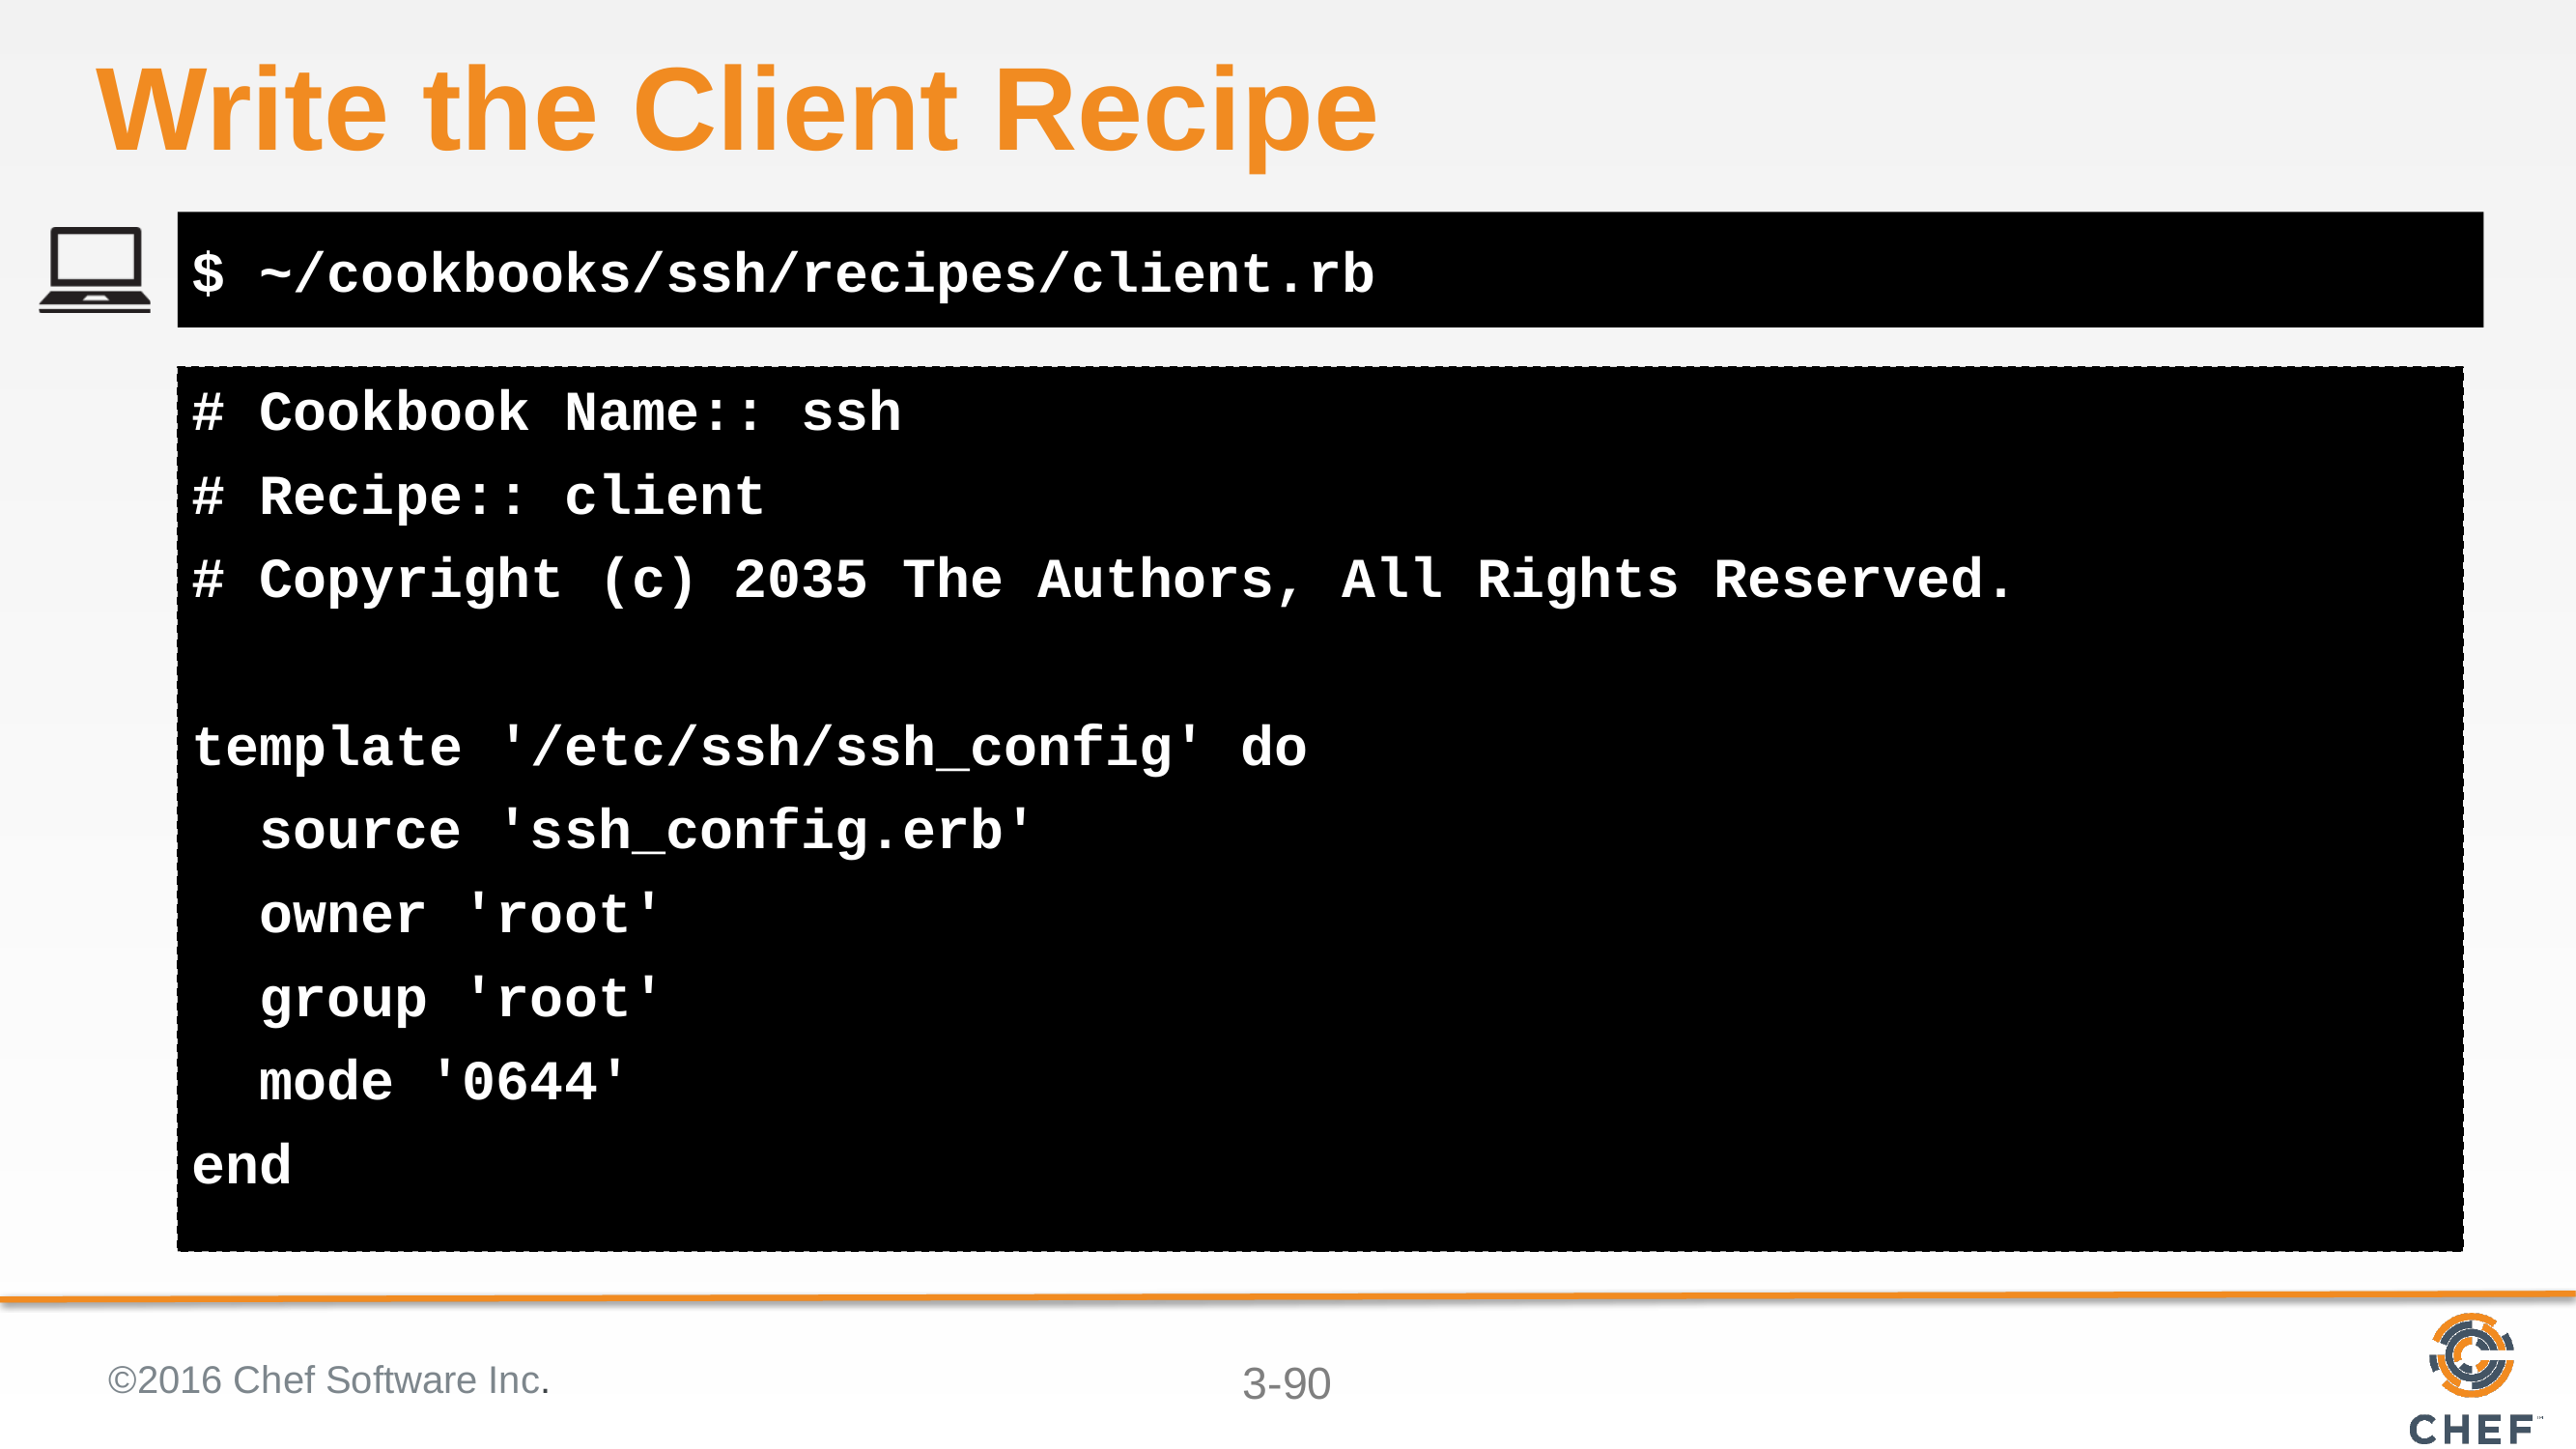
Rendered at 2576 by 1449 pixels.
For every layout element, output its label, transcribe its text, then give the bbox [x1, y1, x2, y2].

list # Cookbook Name:: ssh # Recipe:: client # Copyright (c) 2035 The Authors, All Rights Reserved. template '/etc/ssh/ssh_config' do source 'ssh_config.erb' owner 'root' group 'root' mode '0644' end [177, 366, 2464, 1252]
picture [2399, 1297, 2551, 1449]
list $ ~/cookbooks/ssh/recipes/client.rb [177, 212, 2484, 327]
title Write the Client Recipe [96, 48, 2463, 180]
